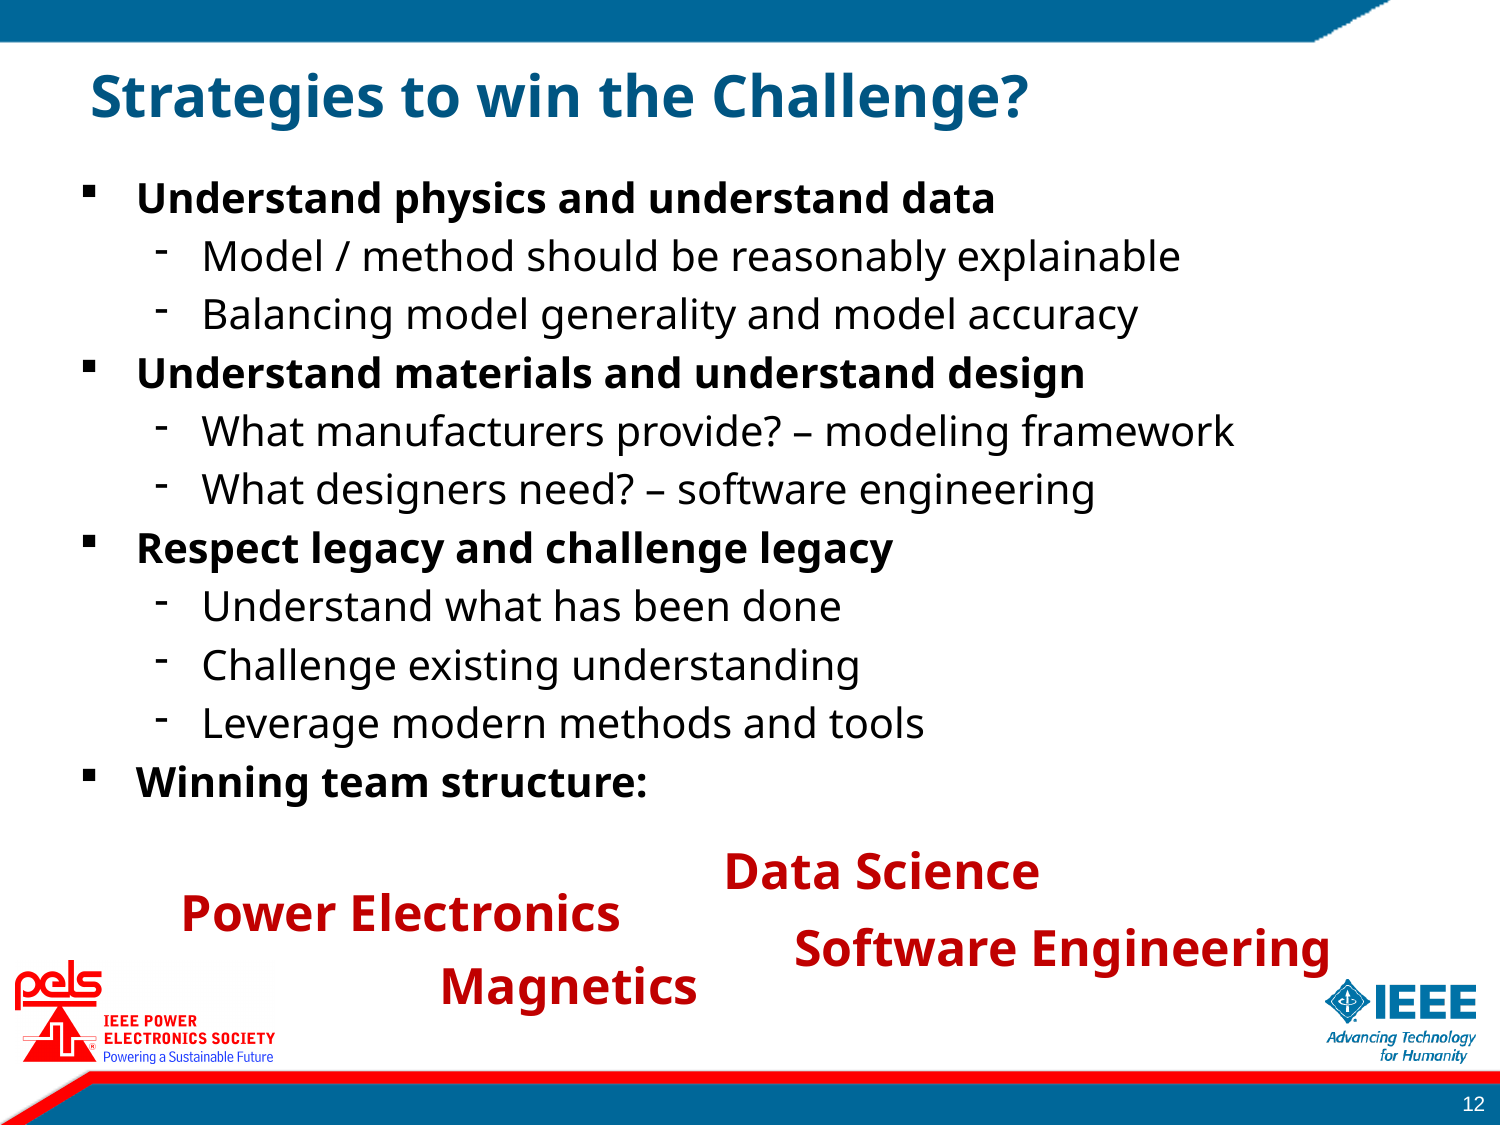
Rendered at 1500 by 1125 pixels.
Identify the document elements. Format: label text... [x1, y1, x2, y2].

text_box Power Electronics [165, 873, 637, 949]
slide_number 11 [1387, 1081, 1500, 1125]
text_box Magnetics [424, 946, 714, 1022]
title Strategies to win the Challenge? [74, 51, 1426, 202]
list Understand physics and understand data Model / method should be reasonably explainable Balancing model generality and model accuracy Understand materials and understand design What manufacturers provide? – modeling framework What designers need? – software engineering Respect legacy and challenge legacy Understand what has been done Challenge existing understanding Leverage modern methods and tools Winning team structure: [64, 163, 1451, 914]
text_box Data Science [708, 831, 1057, 907]
text_box Software Engineering [779, 909, 1349, 985]
picture [0, 0, 1500, 1124]
